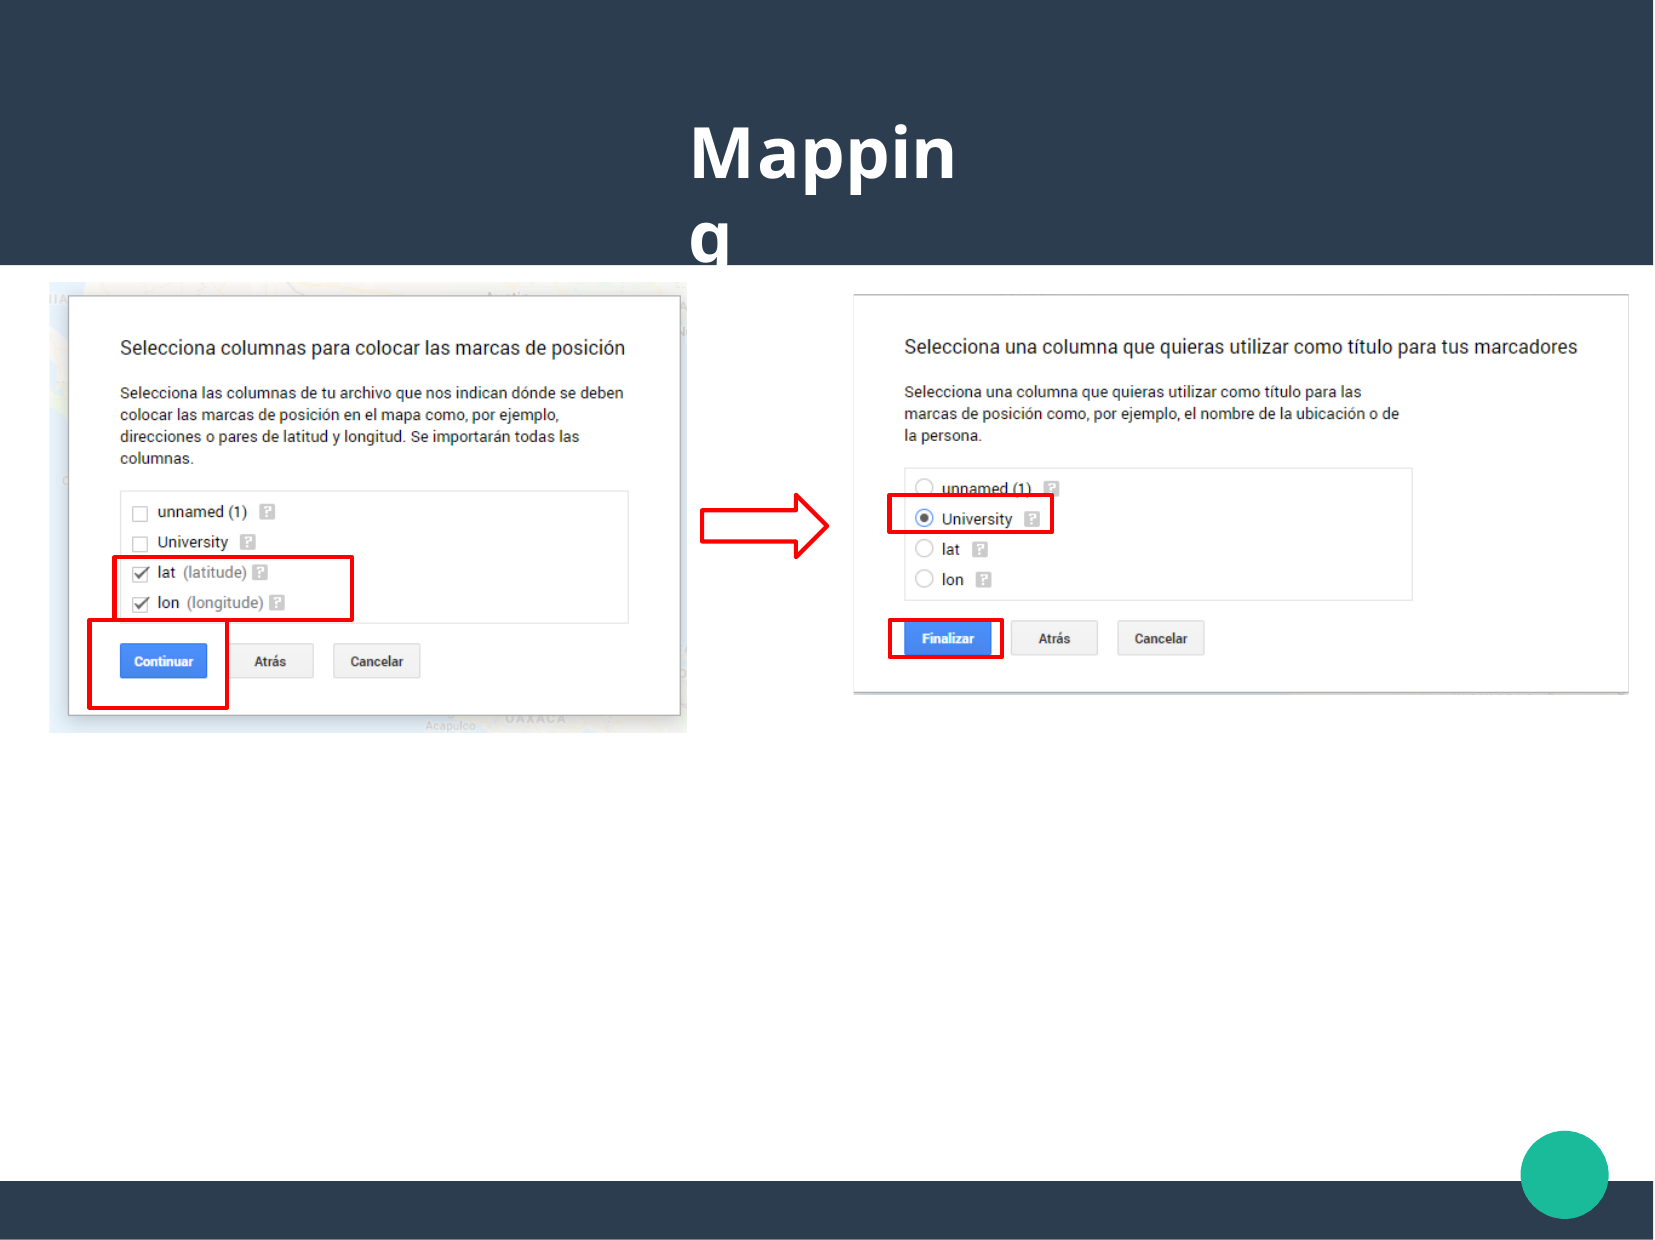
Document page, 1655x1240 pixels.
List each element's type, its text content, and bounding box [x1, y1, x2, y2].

text_box Mapping [686, 105, 967, 278]
text_box [700, 492, 830, 560]
picture [853, 294, 1629, 695]
picture [49, 281, 688, 733]
